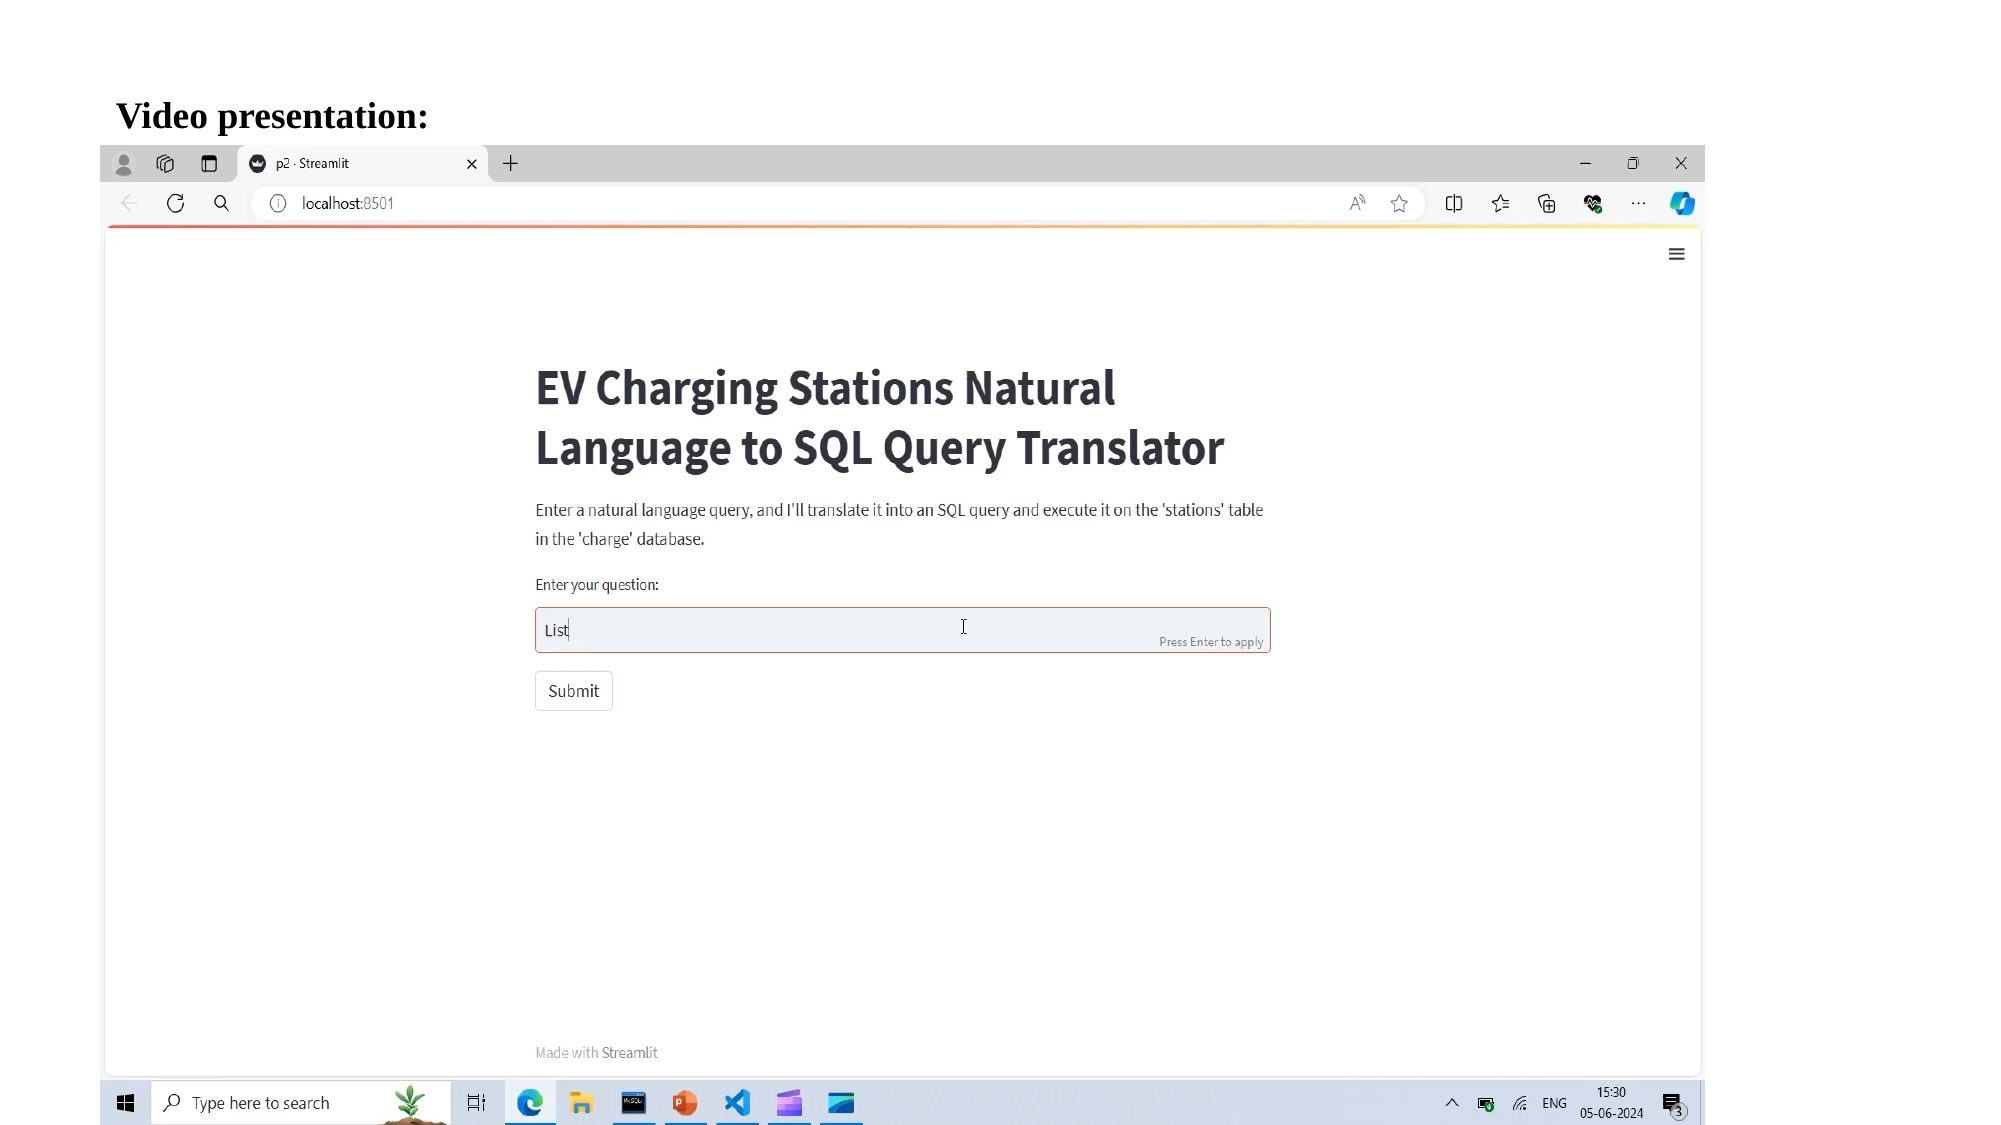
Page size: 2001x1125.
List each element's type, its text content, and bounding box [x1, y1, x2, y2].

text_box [99, 144, 1706, 1125]
text_box Video presentation: [101, 84, 455, 144]
